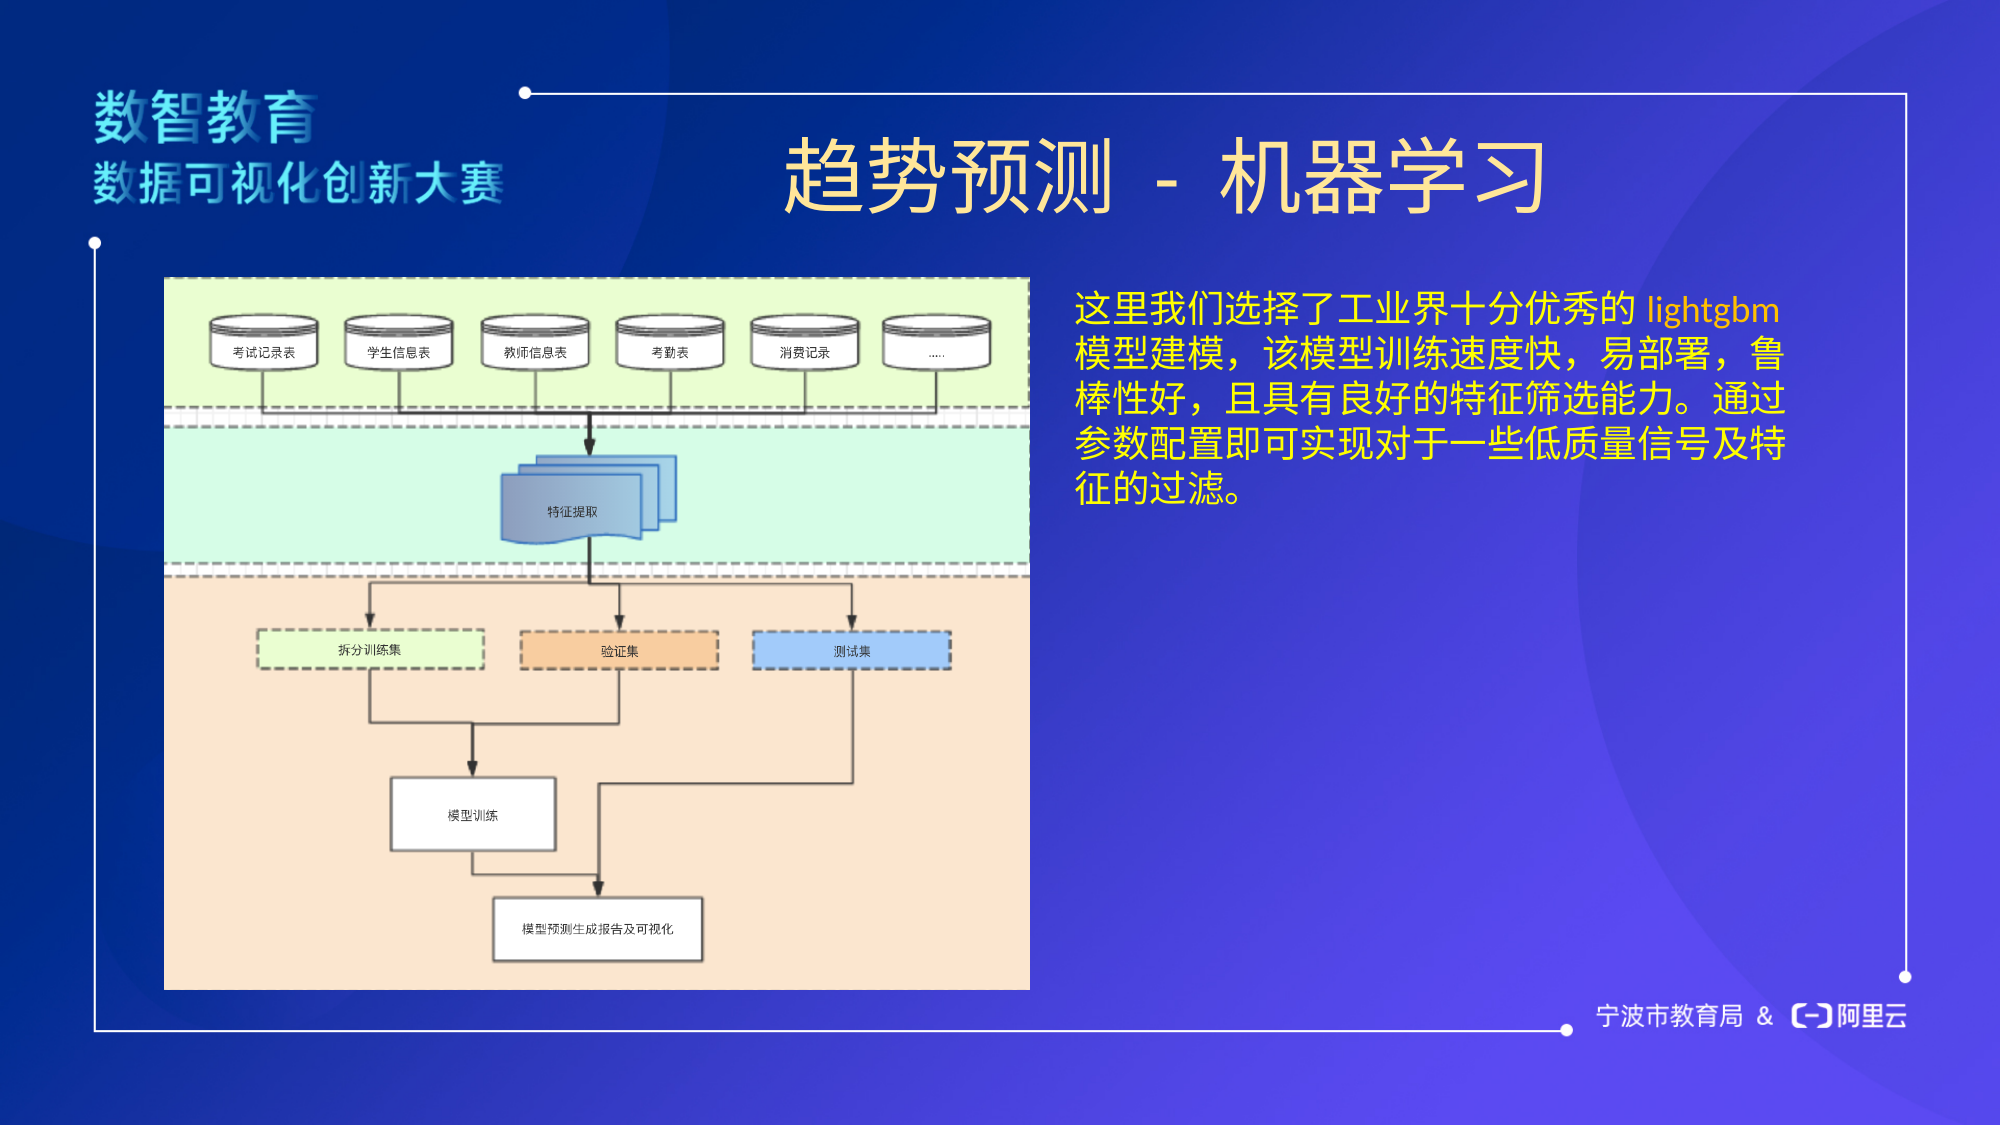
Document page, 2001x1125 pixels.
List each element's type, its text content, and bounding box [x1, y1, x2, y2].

text_box 趋势预测 - 机器学习 [768, 117, 1598, 232]
picture [0, 0, 2000, 1125]
text_box 这里我们选择了工业界十分优秀的lightgbm 模型建模，该模型训练速度快，易部署，鲁棒性好，且具有良好的特征筛选能力。通过参数配置即可实现对于一些低质量信号及特征的过滤。 [1060, 277, 1808, 518]
